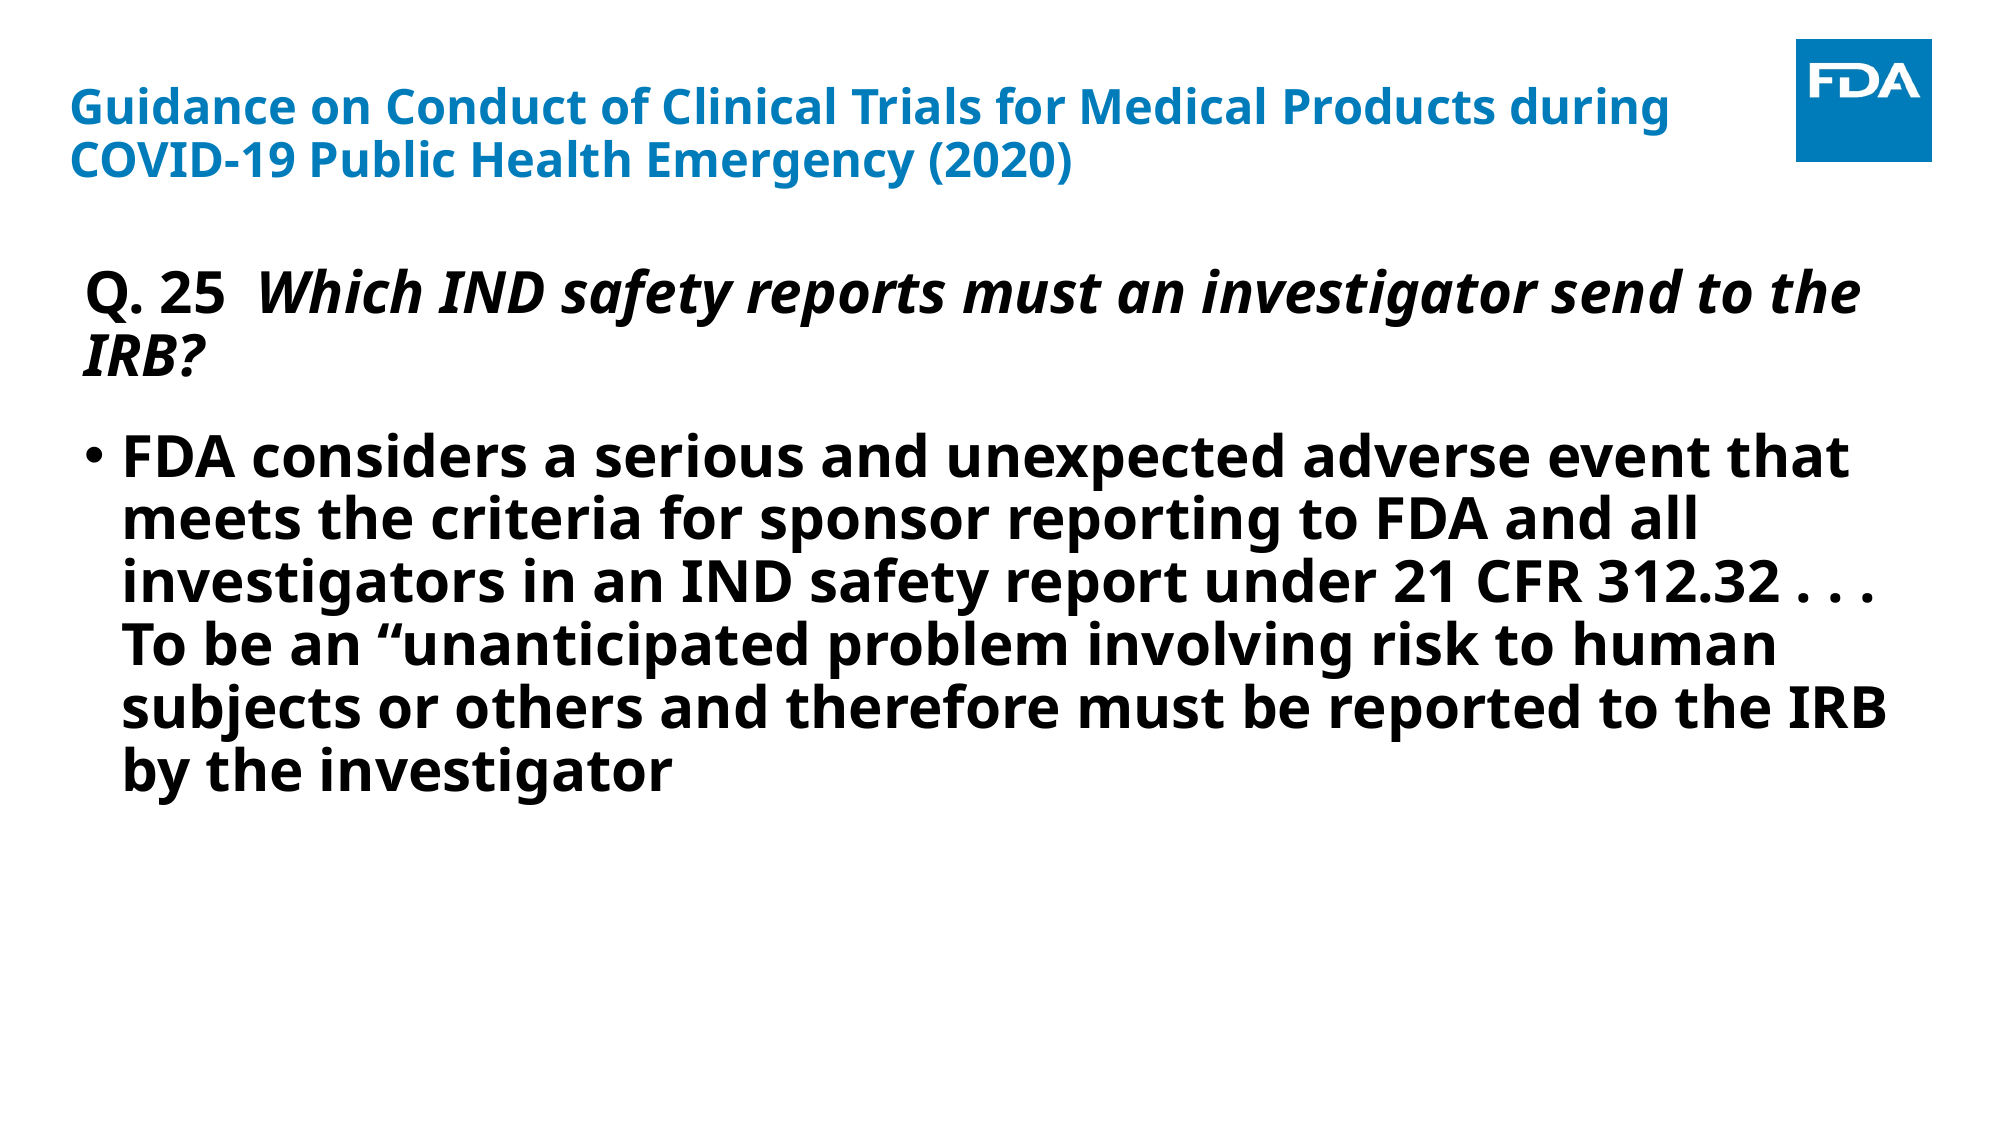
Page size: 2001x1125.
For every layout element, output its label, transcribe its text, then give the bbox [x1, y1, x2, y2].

title Guidance on Conduct of Clinical Trials for Medical Products during COVID-19 Public Health Emergency (2020) [54, 75, 1802, 198]
picture [1810, 63, 1879, 97]
list Q. 25 Which IND safety reports must an investigator send to the IRB? FDA considers a serious and unexpected adverse event that meets the criteria for sponsor reporting to FDA and all investigators in an IND safety report under 21 CFR 312.32 . . . To be an “unanticipated problem involving risk to human subjects or others and therefore must be reported to the IRB by the investigator [69, 255, 1931, 1100]
picture [1878, 63, 1919, 97]
